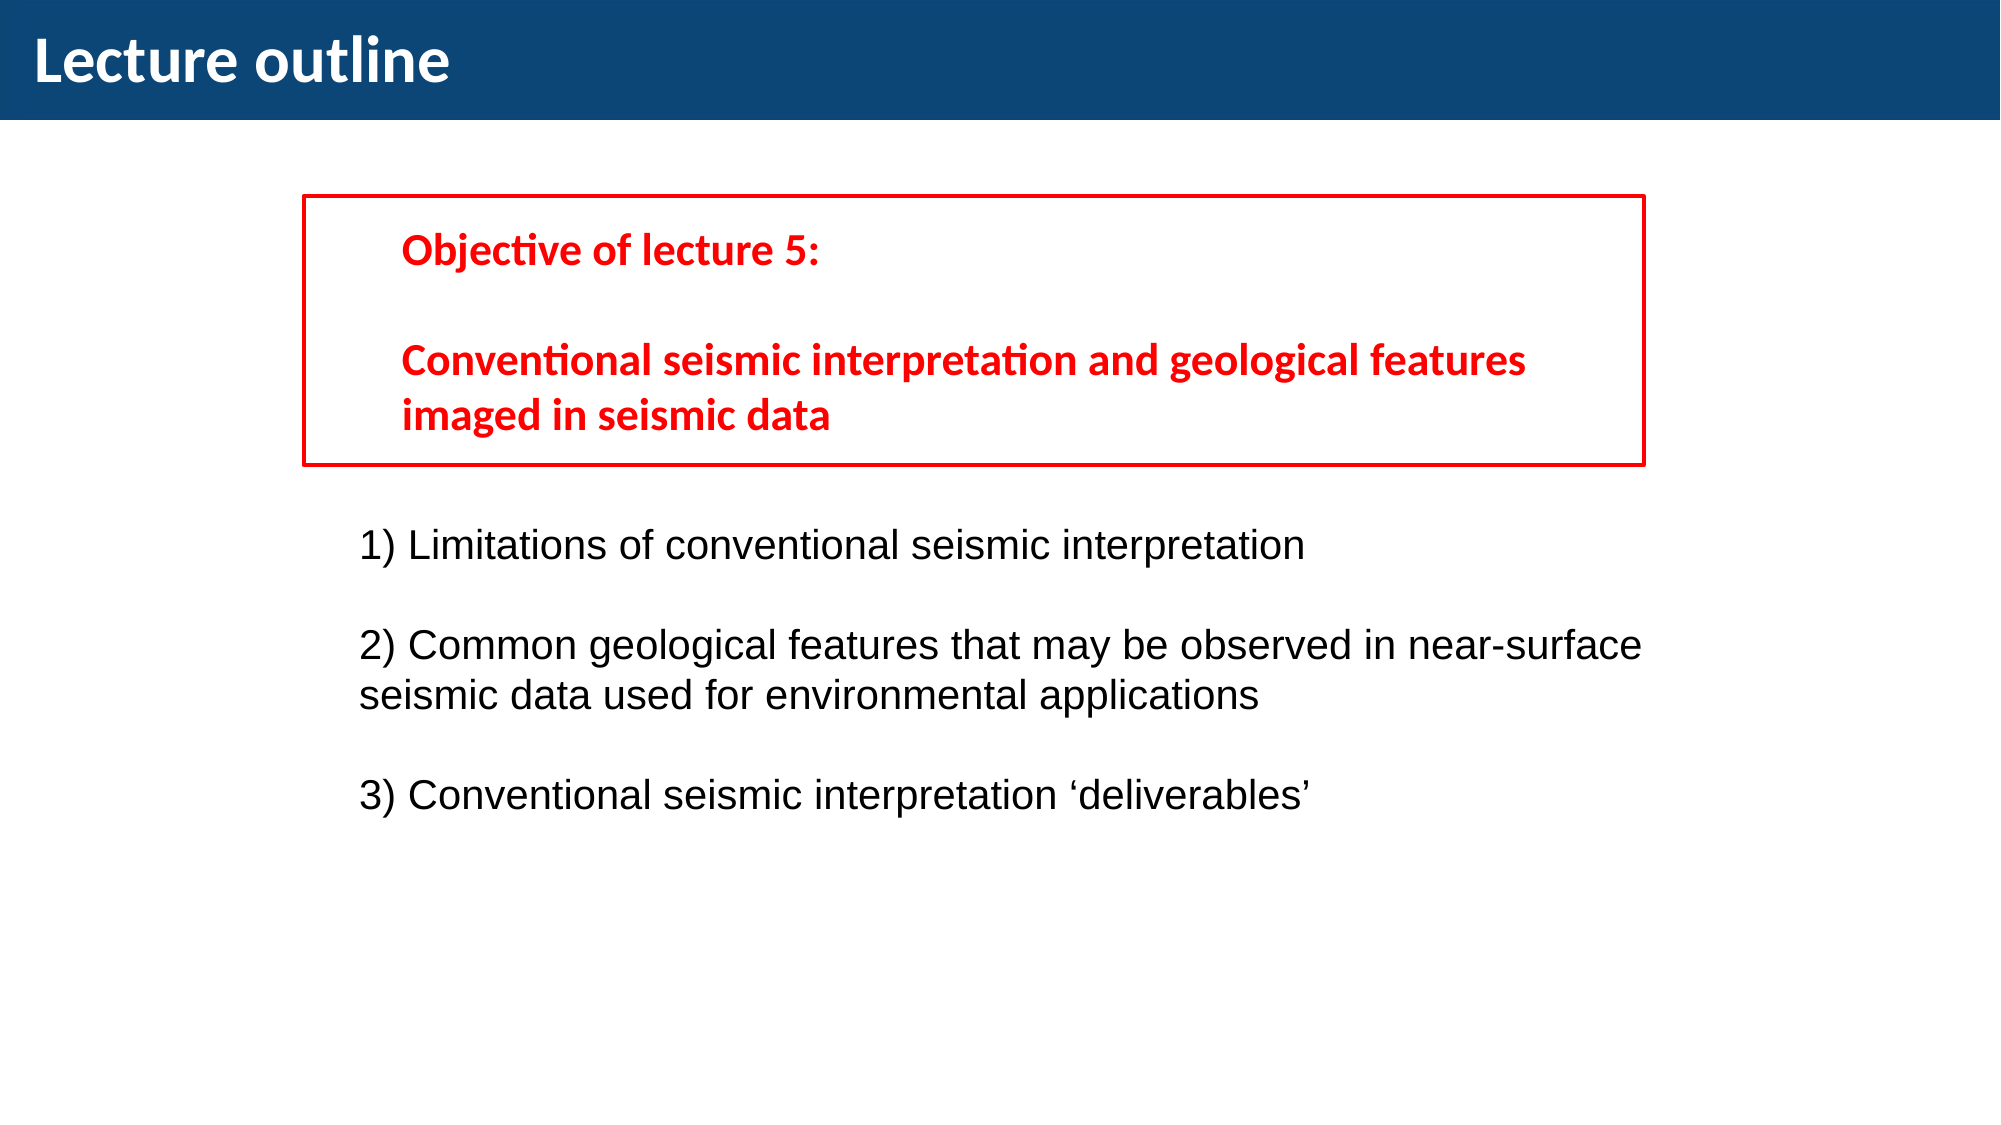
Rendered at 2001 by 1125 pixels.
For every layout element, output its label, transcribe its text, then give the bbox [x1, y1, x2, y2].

text_box [302, 194, 1646, 467]
title Lecture outline [19, 19, 1489, 93]
picture [0, 0, 2000, 120]
text_box 1) Limitations of conventional seismic interpretation 2) Common geological features that may be observed in near-surface seismic data used for environmental applications 3) Conventional seismic interpretation ‘deliverables’ [344, 510, 1764, 926]
